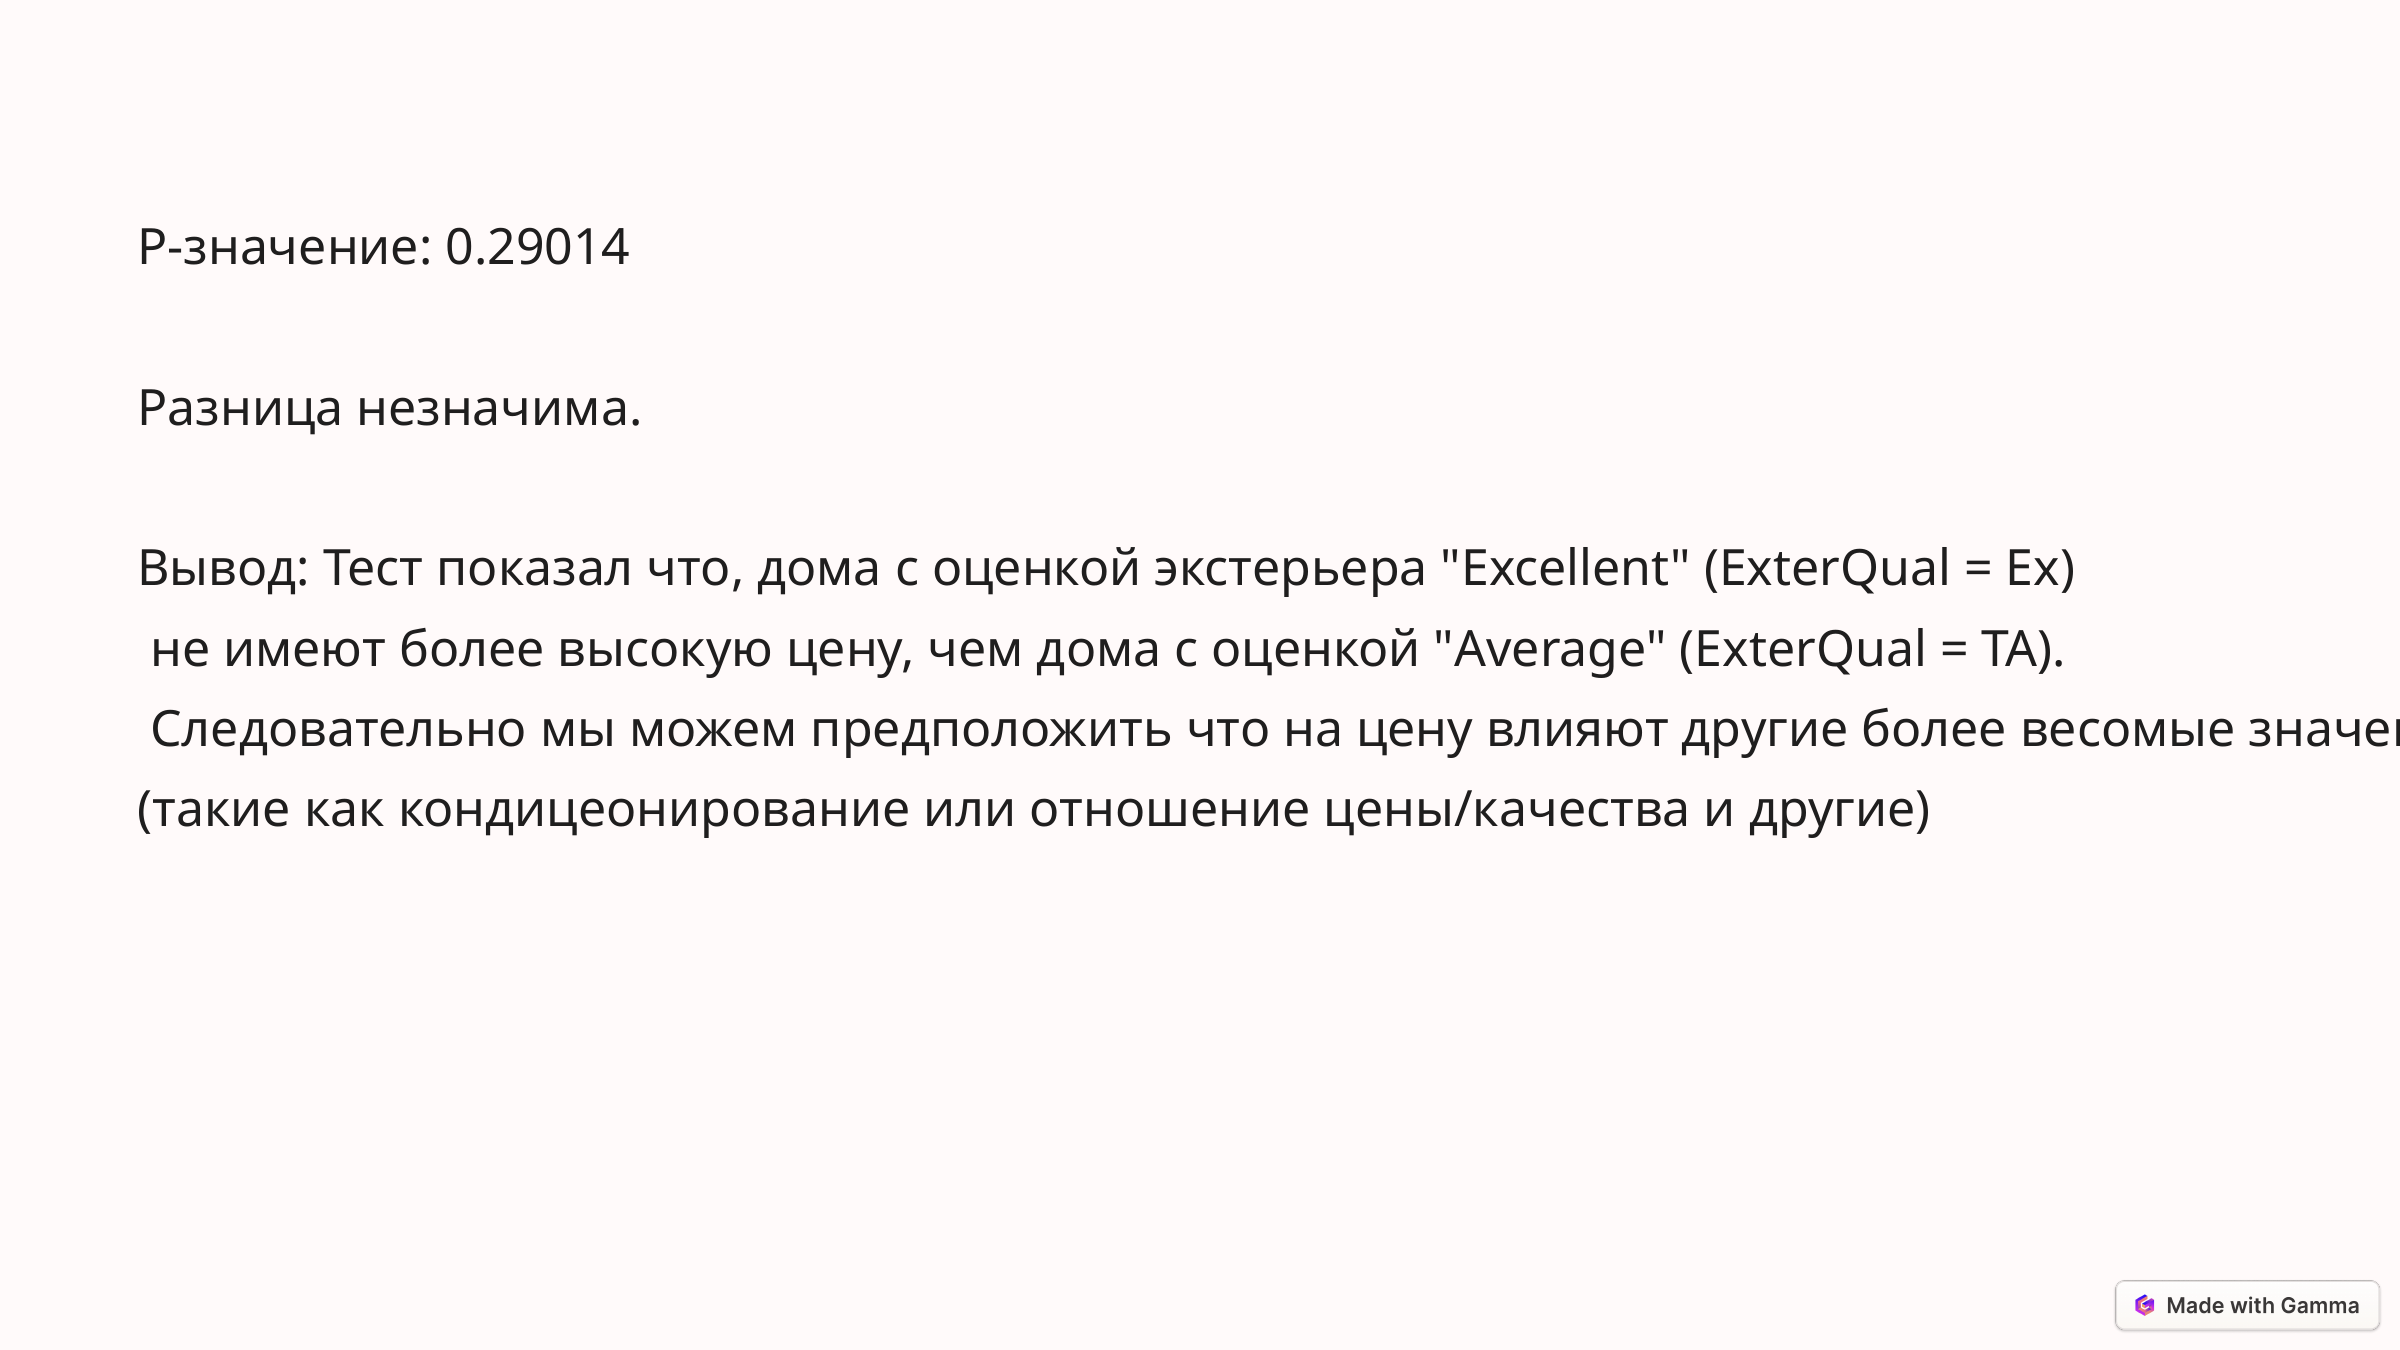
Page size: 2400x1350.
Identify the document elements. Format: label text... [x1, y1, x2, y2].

picture [2106, 1271, 2389, 1339]
text_box P-значение: 0.29014 Разница незначима. Вывод: Тест показал что, дома с оценкой экстерьера "Excellent" (ExterQual = Ex) не имеют более высокую цену, чем дома с оценкой "Average" (ExterQual = TA). Следовательно мы можем предположить что на цену влияют другие более весомые значения (такие как кондицеонирование или отношение цены/качества и другие) [137, 194, 1599, 276]
